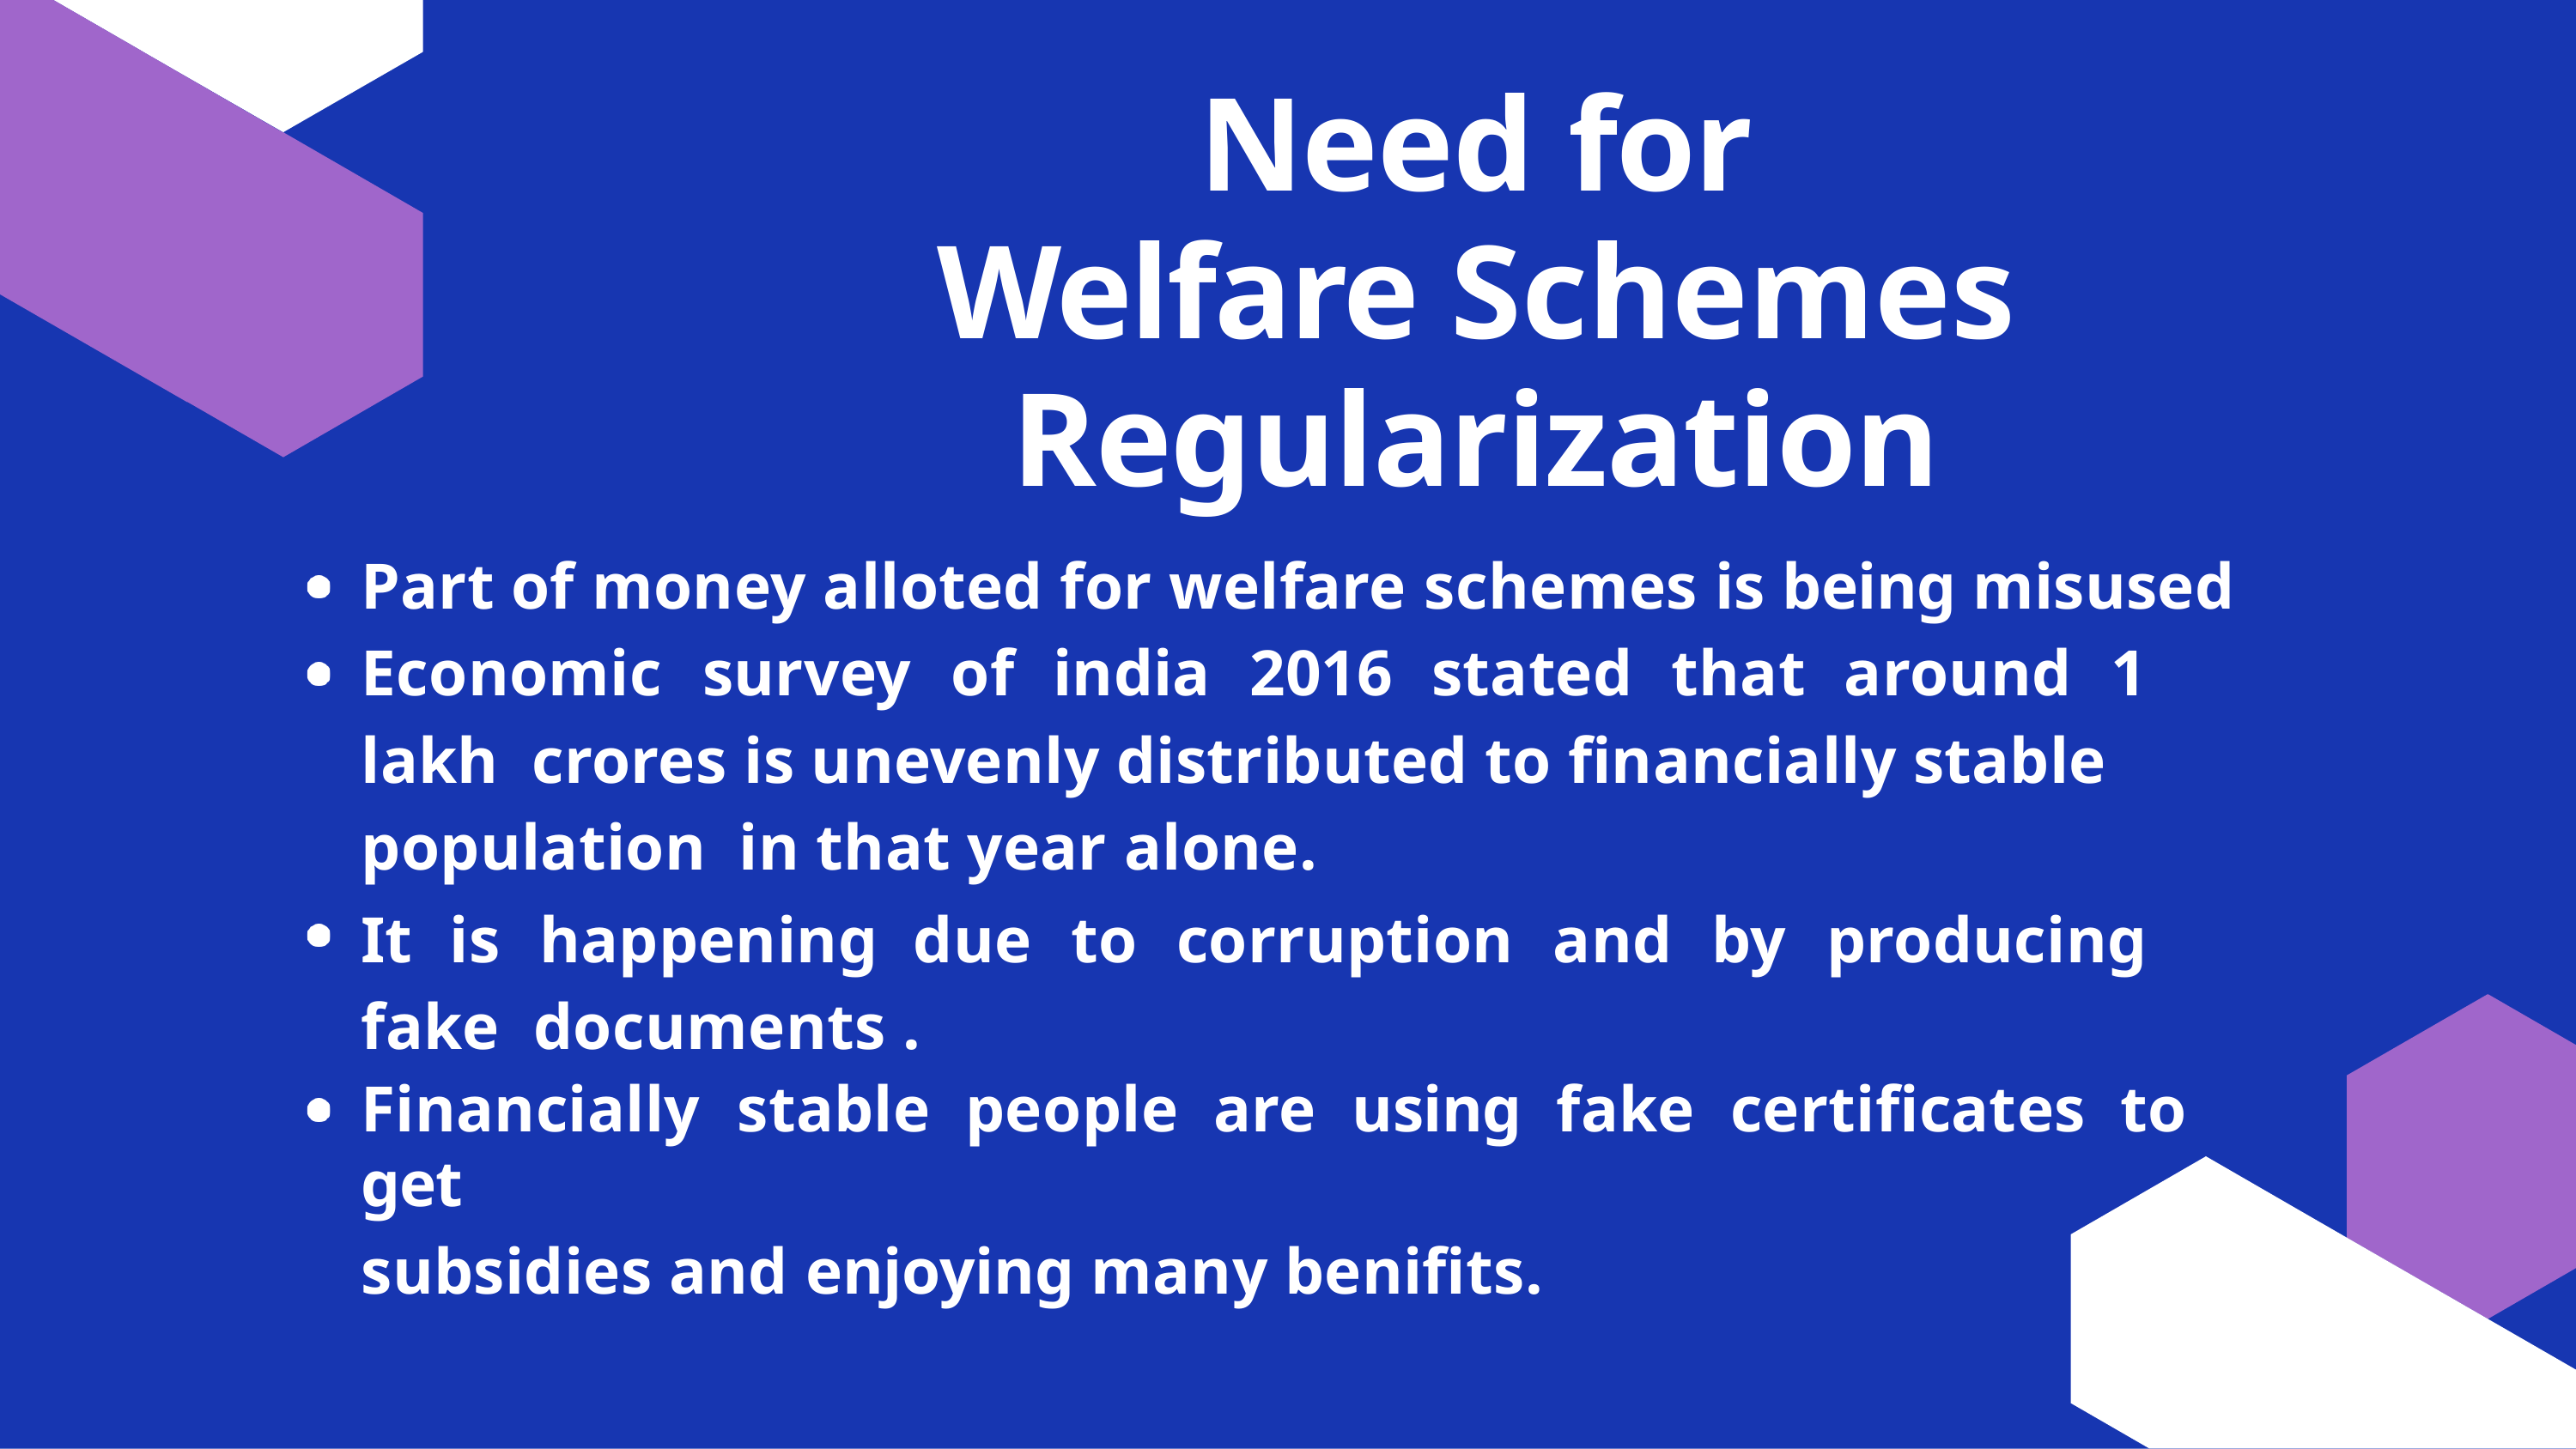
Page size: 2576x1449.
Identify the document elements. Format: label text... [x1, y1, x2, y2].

text_box [307, 575, 331, 598]
title Need for Welfare Schemes Regularization [526, 67, 2425, 512]
text_box [307, 662, 331, 686]
text_box [307, 924, 331, 947]
text_box [307, 1098, 331, 1122]
text_box Part of money alloted for welfare schemes is being misused Economic survey of india 2016 stated that around 1 lakh crores is unevenly distributed to financially stable population in that year alone. It is happening due to corruption and by producing fake documents . Financially stable people are using fake certificates to get subsidies and enjoying many benifits. [359, 532, 2324, 1307]
